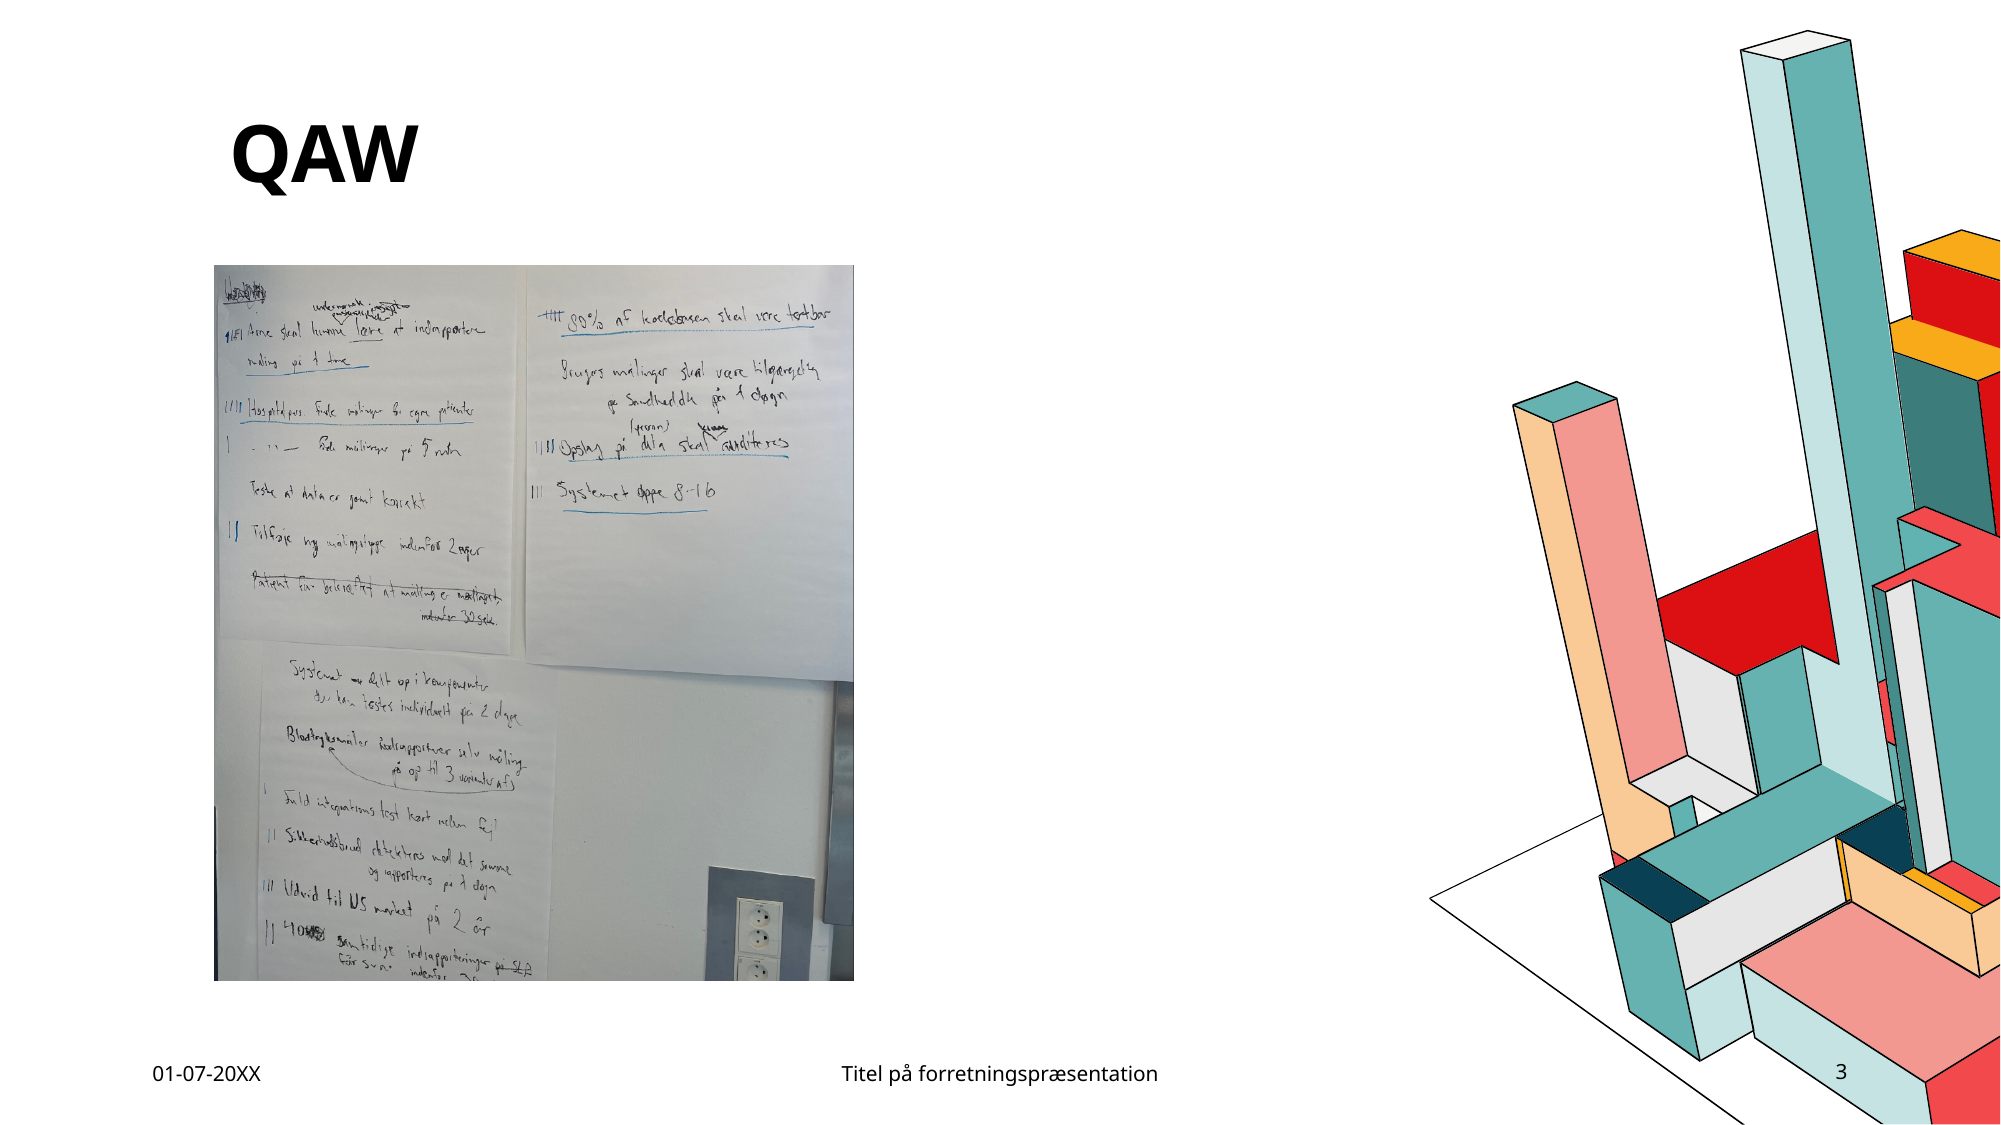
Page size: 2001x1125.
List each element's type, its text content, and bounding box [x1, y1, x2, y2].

footer Titel på forretningspræsentation [662, 1042, 1338, 1103]
slide_number 3 [1412, 1042, 1863, 1103]
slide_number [137, 1042, 588, 1103]
title QAW [214, 48, 1145, 266]
picture [214, 265, 854, 981]
